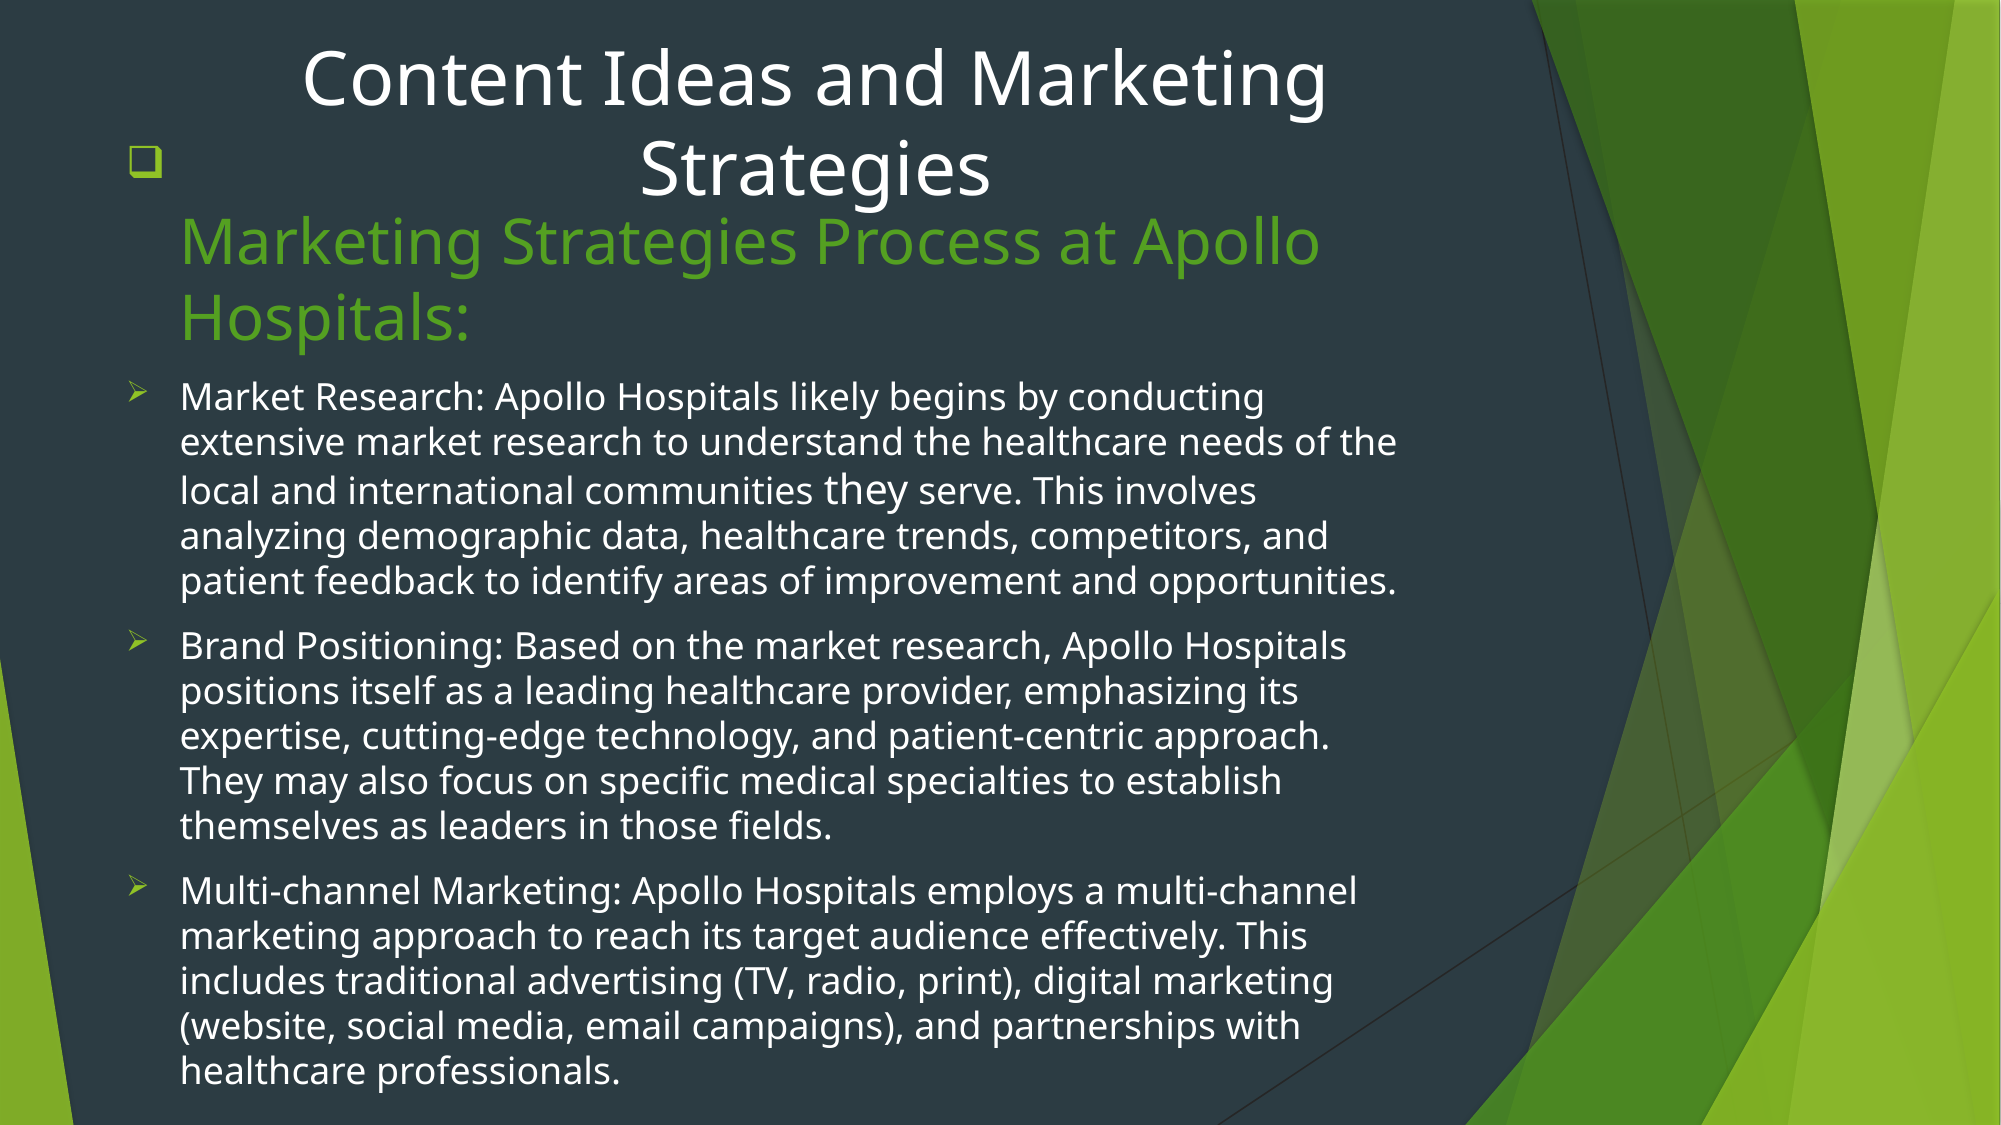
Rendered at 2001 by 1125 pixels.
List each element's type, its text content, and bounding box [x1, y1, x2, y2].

title Content Ideas and Marketing Strategies [111, 22, 1522, 145]
list Marketing Strategies Process at Apollo Hospitals: Market Research: Apollo Hospitals likely begins by conducting extensive market research to understand the healthcare needs of the local and international communities they serve. This involves analyzing demographic data, healthcare trends, competitors, and patient feedback to identify areas of improvement and opportunities. Brand Positioning: Based on the market research, Apollo Hospitals positions itself as a leading healthcare provider, emphasizing its expertise, cutting-edge technology, and patient-centric approach. They may also focus on specific medical specialties to establish themselves as leaders in those fields. Multi-channel Marketing: Apollo Hospitals employs a multi-channel marketing approach to reach its target audience effectively. This includes traditional advertising (TV, radio, print), digital marketing (website, social media, email campaigns), and partnerships with healthcare professionals. [111, 127, 1438, 1102]
